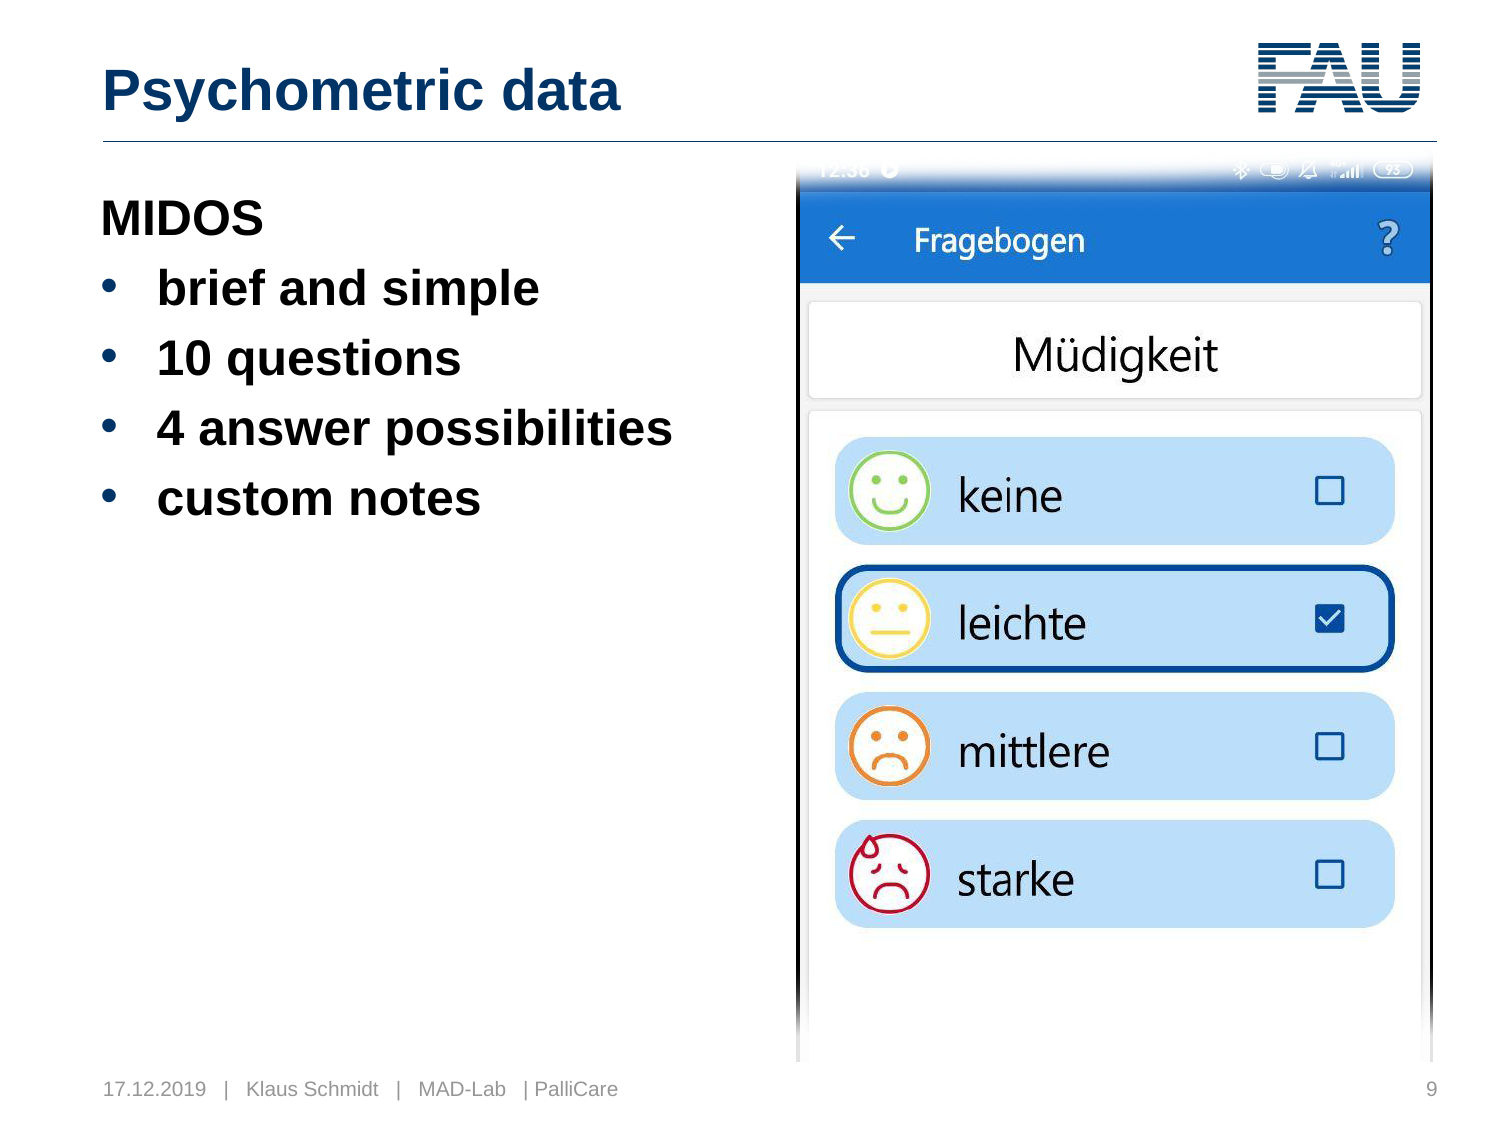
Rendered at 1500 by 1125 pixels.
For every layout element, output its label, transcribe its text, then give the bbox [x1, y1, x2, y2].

title Psychometric data [102, 52, 1438, 112]
text_box MIDOS brief and simple 10 questions 4 answer possibilities custom notes [100, 185, 750, 792]
slide_number 9 [1363, 1051, 1438, 1125]
text_box 17.12.2019 | Klaus Schmidt | MAD-Lab | PalliCare [102, 1068, 1221, 1109]
picture [796, 146, 1433, 1063]
